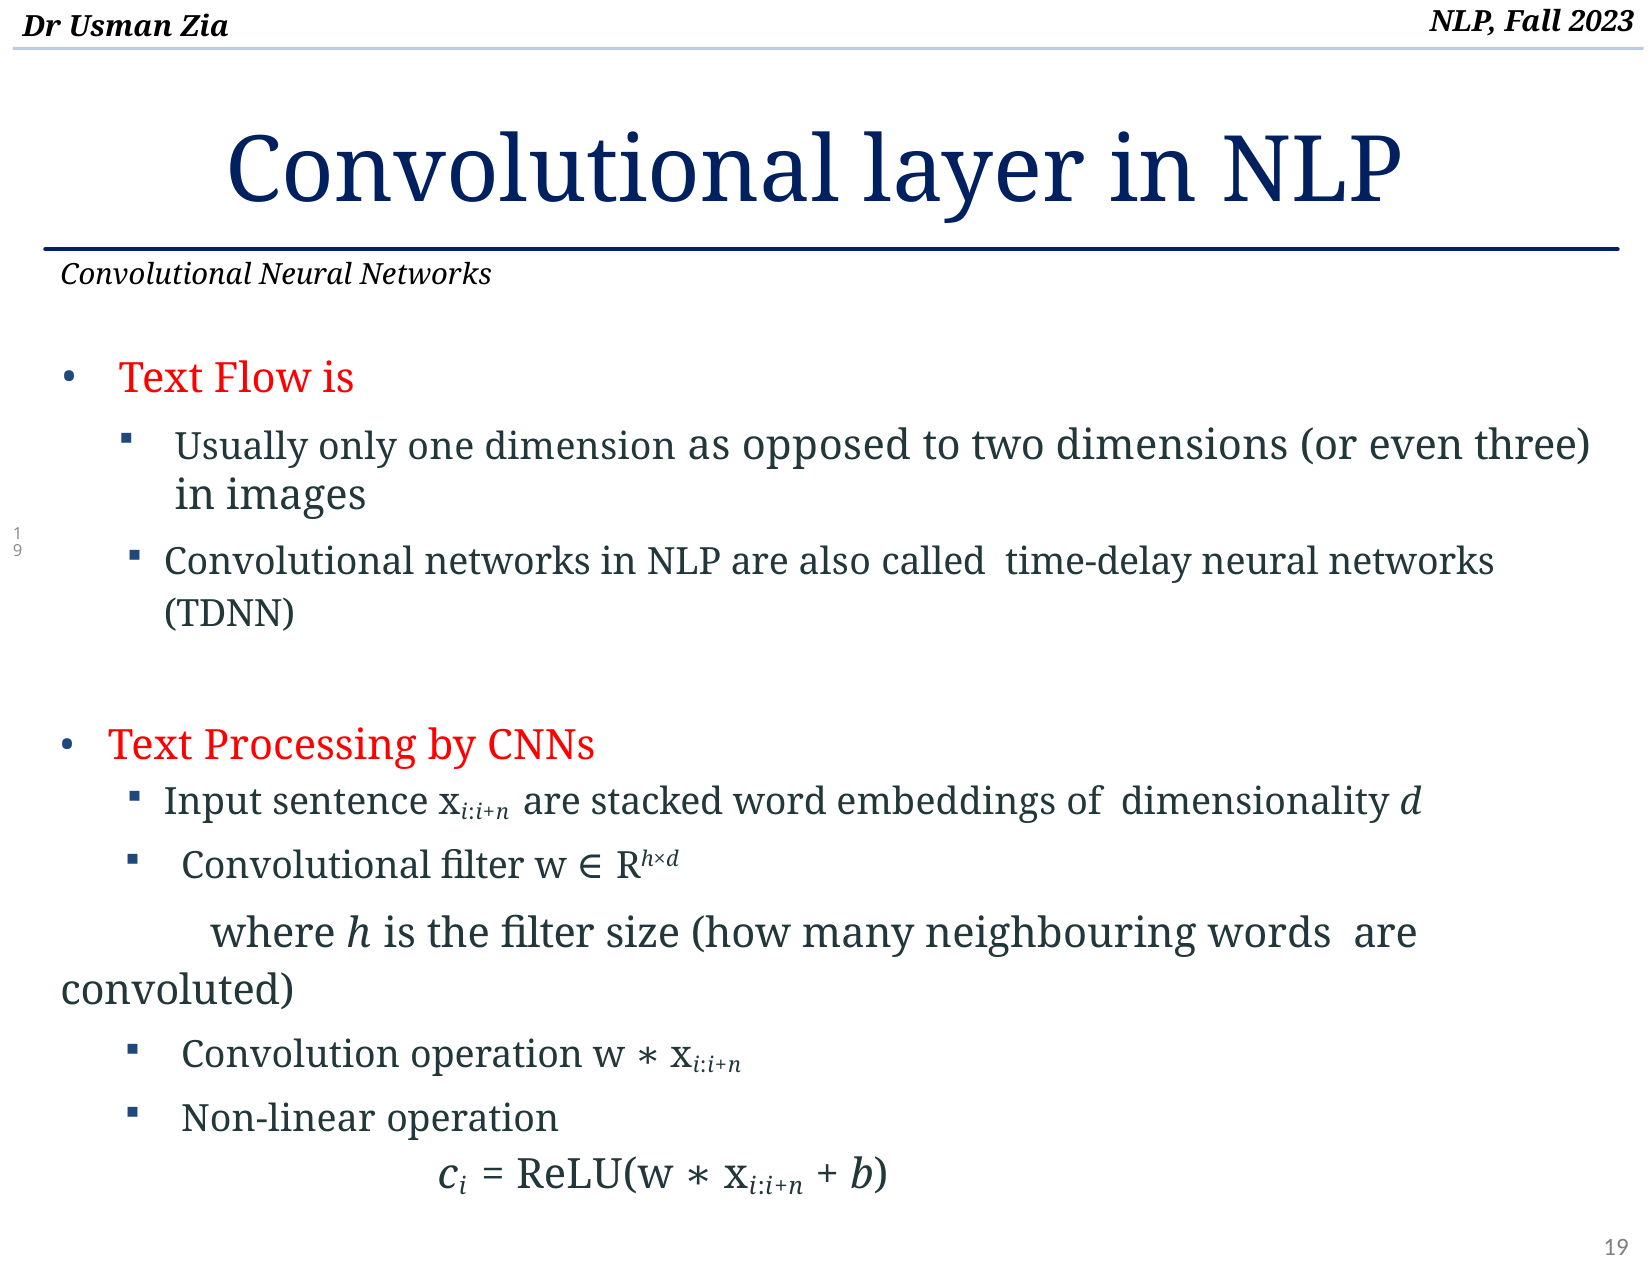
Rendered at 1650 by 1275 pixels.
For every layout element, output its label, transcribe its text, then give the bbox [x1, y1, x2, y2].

title Convolutional layer in NLP [0, 51, 1650, 271]
list Text Flow is Usually only one dimension as opposed to two dimensions (or even three) in images Convolutional networks in NLP are also called time-delay neural networks (TDNN) Text Processing by CNNs Input sentence xi:i+n are stacked word embeddings of dimensionality d Convolutional filter w ∈ Rh×d where h is the filter size (how many neighbouring words are convoluted) Convolution operation w ∗ xi:i+n Non-linear operation ci = ReLU(w ∗ xi:i+n + b) [45, 342, 1650, 1224]
list Convolutional Neural Networks [45, 247, 1062, 306]
slide_number 19 [0, 165, 29, 905]
